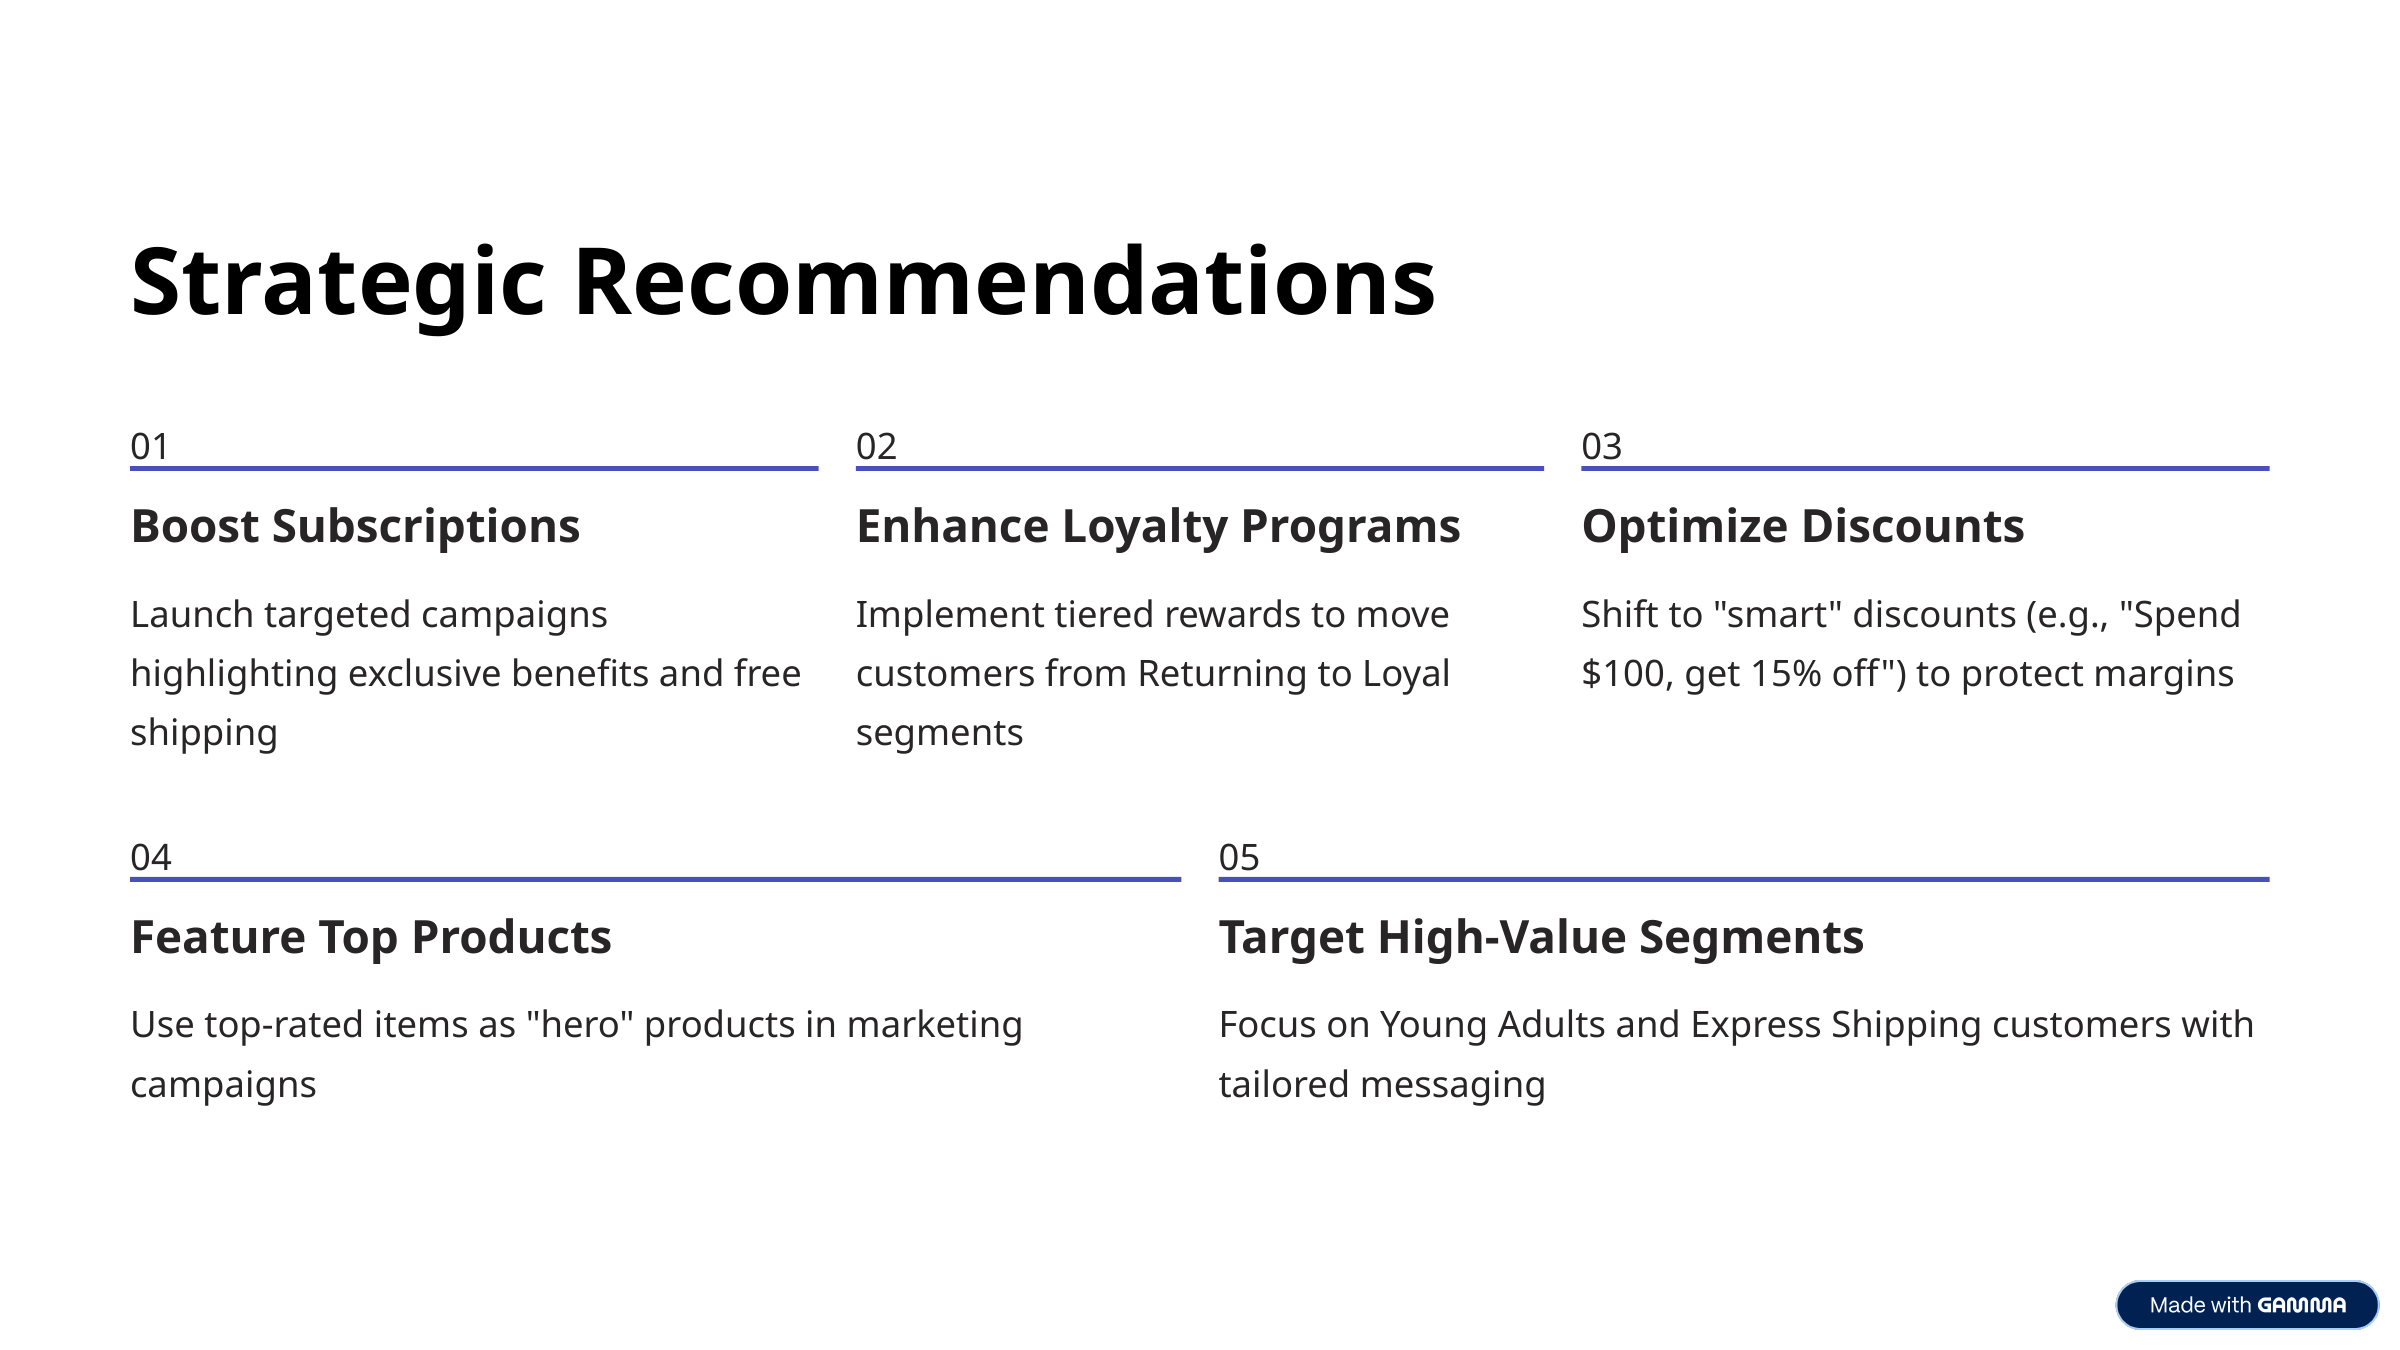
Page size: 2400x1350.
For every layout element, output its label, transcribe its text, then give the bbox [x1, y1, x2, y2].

picture [2106, 1271, 2389, 1339]
text_box Optimize Discounts [1581, 494, 2047, 553]
text_box Strategic Recommendations [130, 217, 1415, 334]
text_box [1218, 876, 2270, 882]
text_box [130, 466, 819, 471]
text_box Target High-Value Segments [1218, 905, 1870, 964]
text_box 04 [130, 818, 168, 866]
text_box Launch targeted campaigns highlighting exclusive benefits and free shipping [130, 574, 819, 754]
text_box Use top-rated items as "hero" products in marketing campaigns [130, 985, 1182, 1105]
text_box Implement tiered rewards to move customers from Returning to Loyal segments [855, 574, 1545, 754]
text_box Shift to "smart" discounts (e.g., "Spend $100, get 15% off") to protect margins [1581, 574, 2270, 754]
text_box Boost Subscriptions [130, 494, 596, 553]
text_box [130, 876, 1182, 882]
text_box [1581, 466, 2270, 471]
text_box 03 [1581, 407, 1619, 455]
text_box 02 [855, 407, 893, 455]
text_box 01 [130, 407, 168, 455]
text_box Feature Top Products [130, 905, 615, 964]
text_box Enhance Loyalty Programs [855, 494, 1463, 553]
text_box [855, 466, 1545, 471]
text_box 05 [1218, 818, 1256, 866]
text_box Focus on Young Adults and Express Shipping customers with tailored messaging [1218, 985, 2270, 1105]
